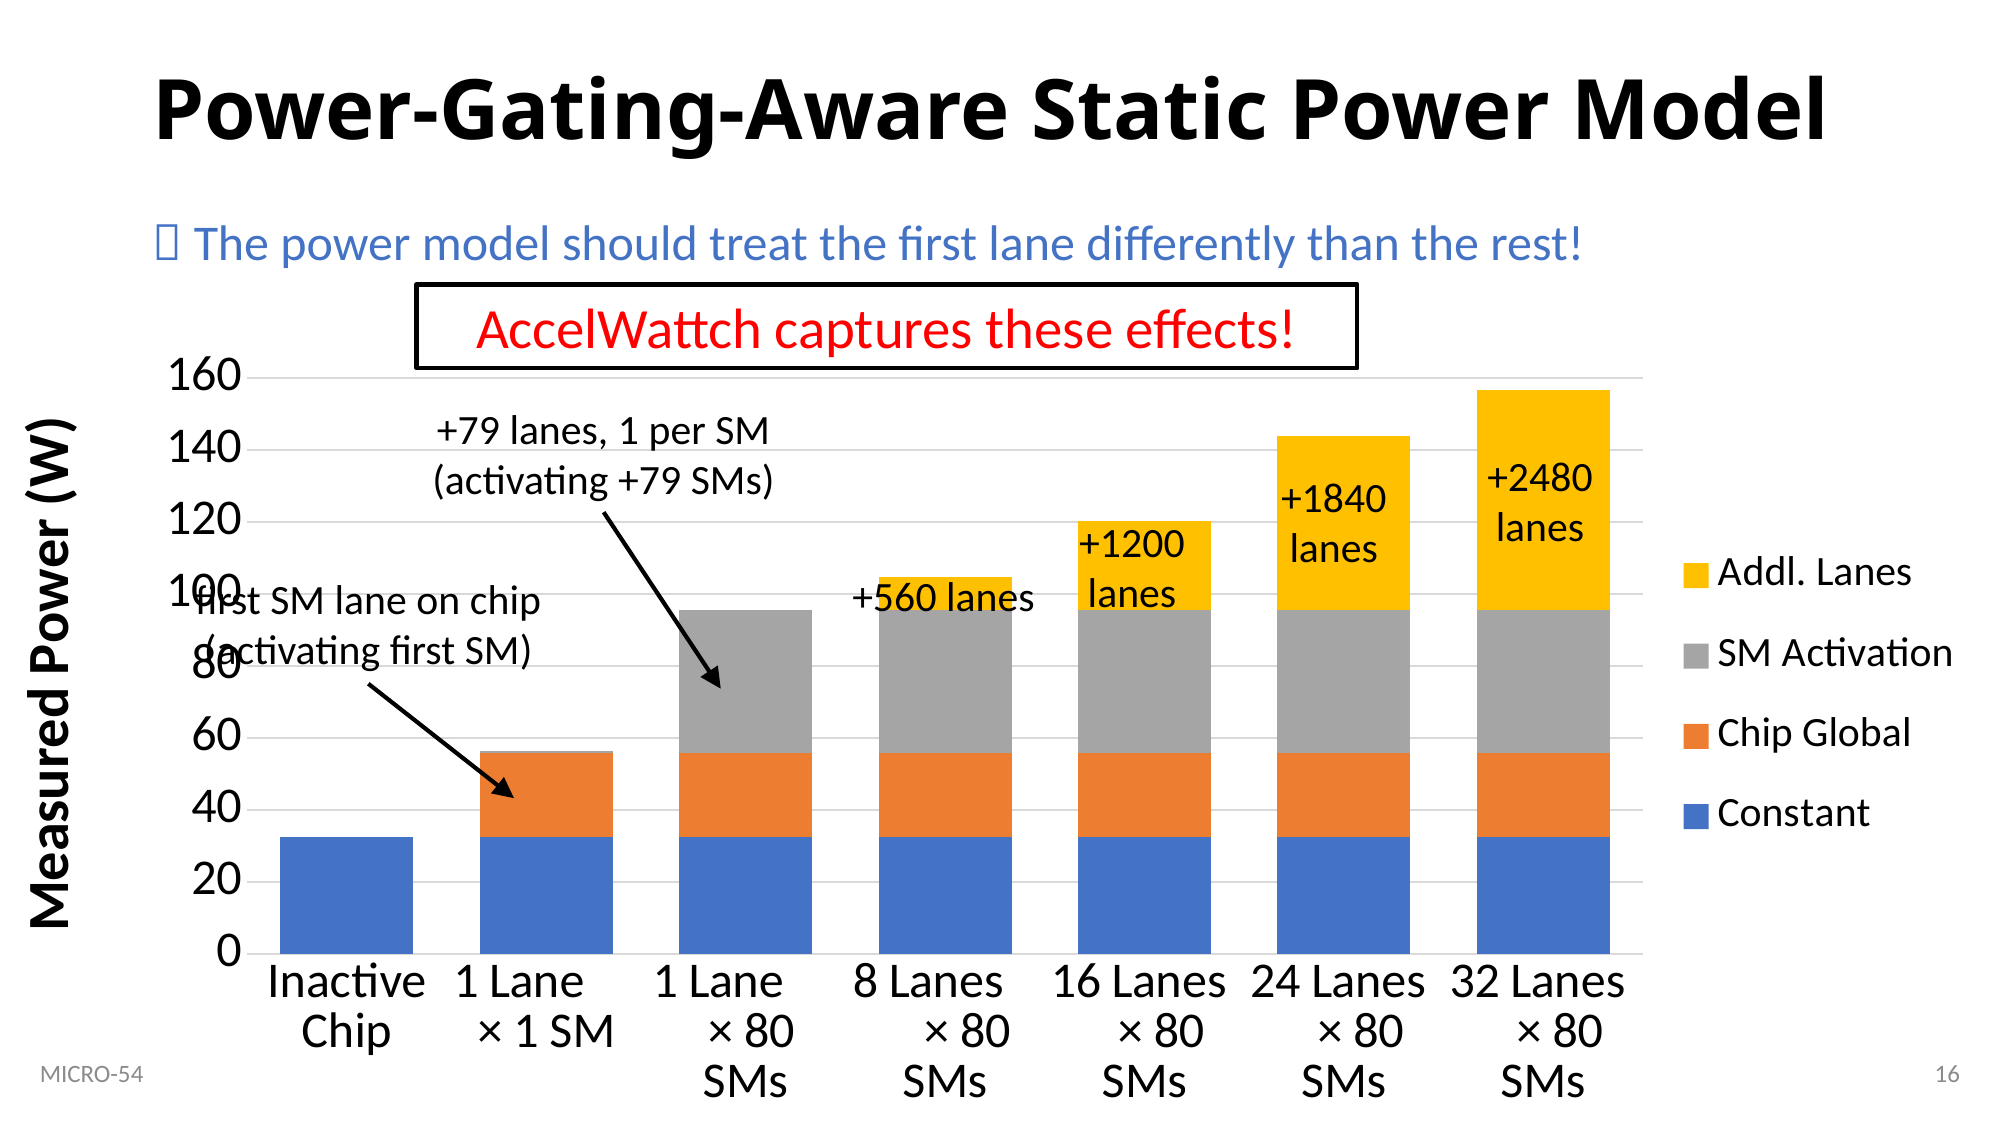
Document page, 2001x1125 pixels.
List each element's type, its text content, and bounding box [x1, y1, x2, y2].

title Power-Gating-Aware Static Power Model [137, 59, 1863, 278]
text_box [368, 683, 514, 799]
chart [7, 337, 1993, 1125]
text_box AccelWattch captures these effects! [416, 284, 1358, 337]
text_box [603, 512, 721, 689]
list  The power model should treat the first lane differently than the rest! [137, 209, 1699, 337]
